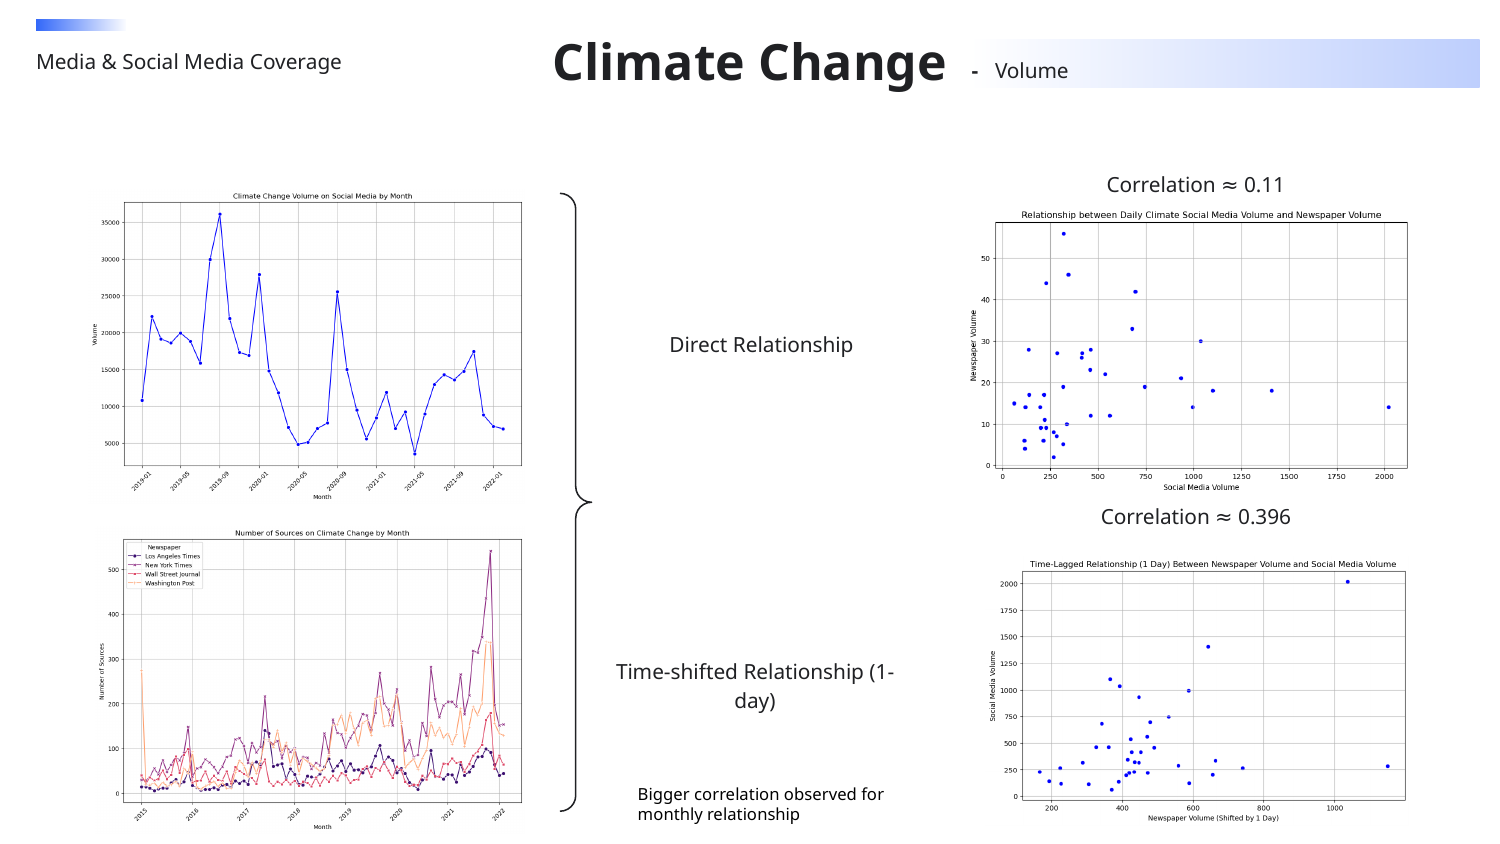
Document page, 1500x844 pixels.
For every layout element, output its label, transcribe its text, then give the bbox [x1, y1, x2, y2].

subtitle Time-shifted Relationship (1-day) [602, 639, 908, 729]
text_box [559, 193, 592, 812]
picture [964, 206, 1412, 496]
picture [95, 526, 525, 835]
text_box Bigger correlation observed for monthly relationship [622, 769, 901, 826]
subtitle Direct Relationship [608, 312, 914, 369]
subtitle Media & Social Media Coverage [36, 30, 735, 80]
subtitle - Volume [971, 39, 1480, 88]
title Climate Change [157, 0, 1343, 106]
text_box Correlation ≈ 0.396 [949, 491, 1442, 542]
subtitle Correlation ≈ 0.11 [1039, 152, 1353, 202]
picture [985, 556, 1410, 826]
picture [87, 189, 525, 504]
